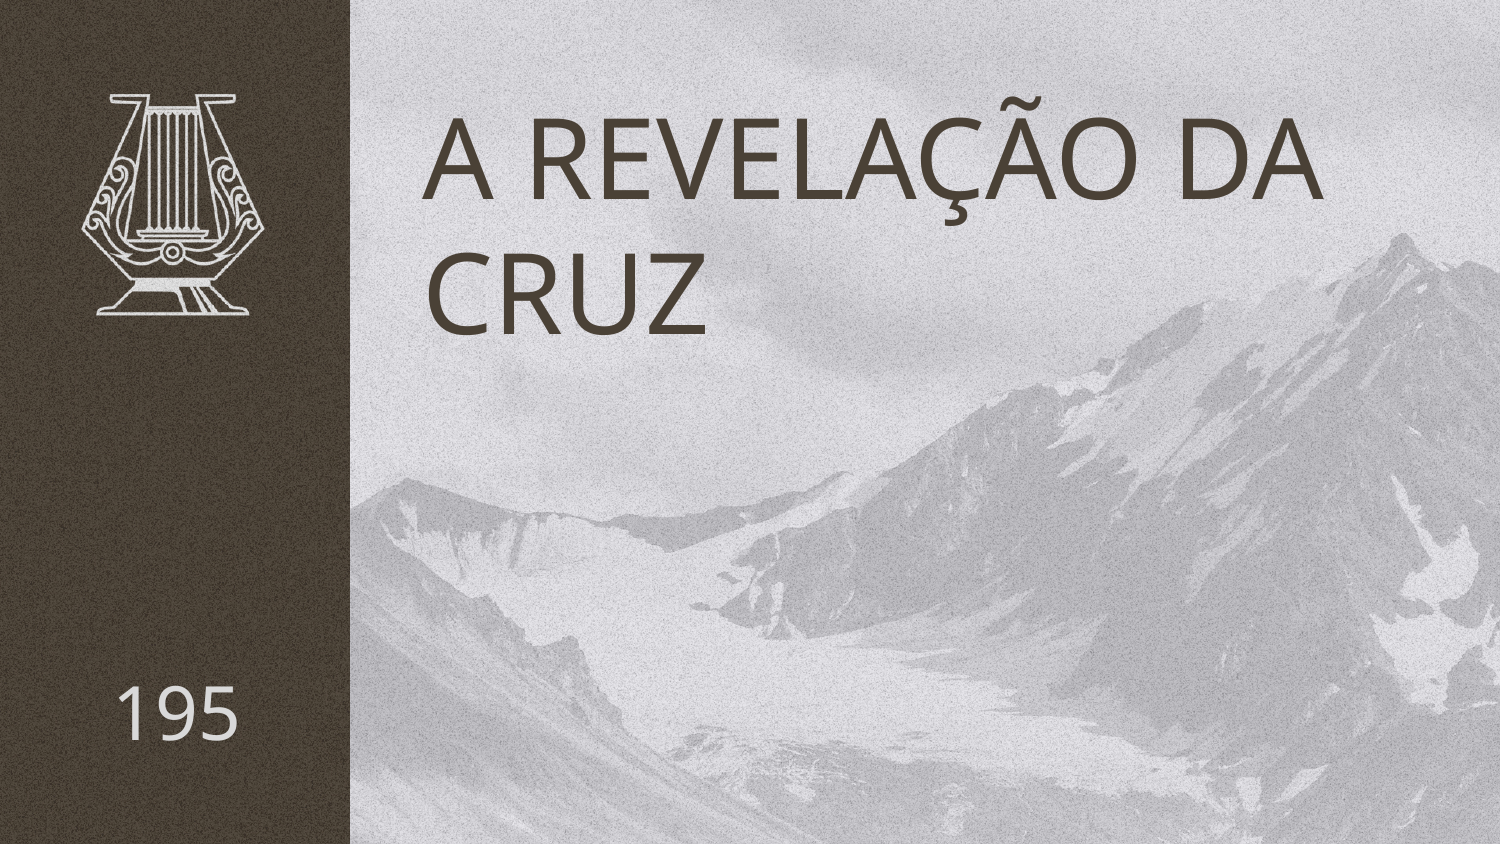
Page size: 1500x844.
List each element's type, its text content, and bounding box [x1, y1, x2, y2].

title A REVELAÇÃO DA CRUZ [407, 79, 1447, 777]
list 195 [76, 658, 278, 765]
picture [0, 0, 1500, 844]
